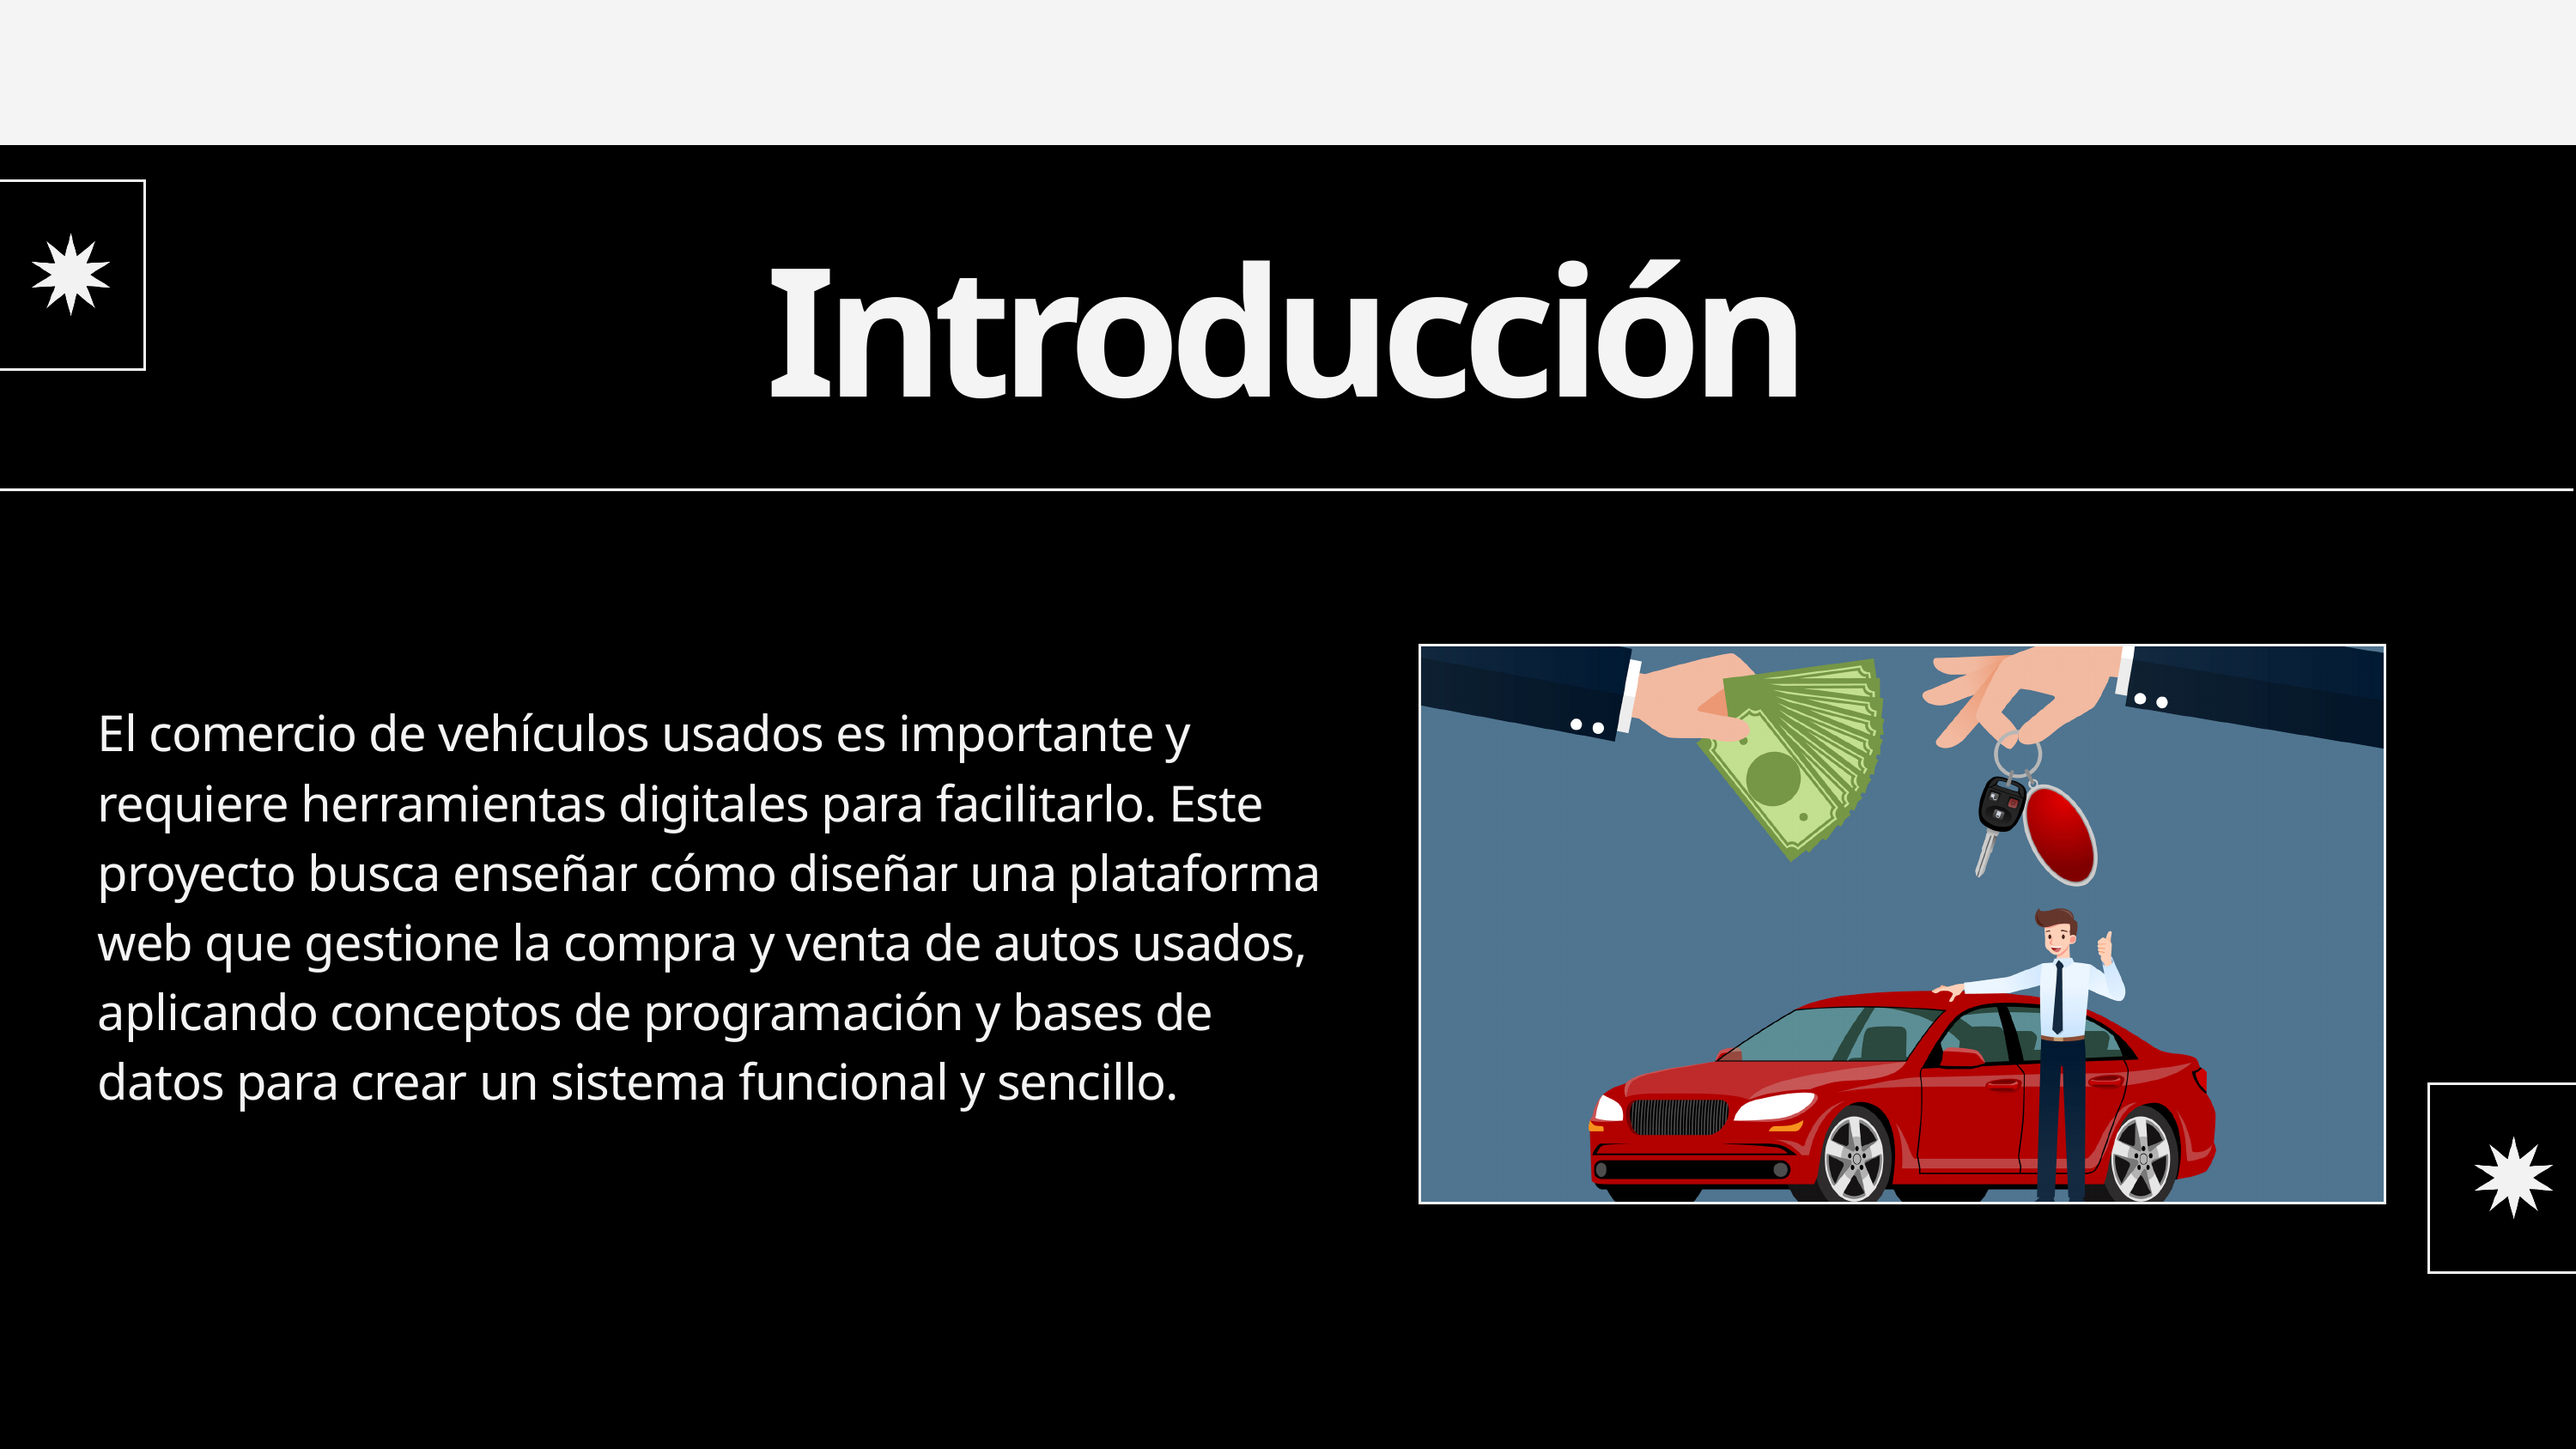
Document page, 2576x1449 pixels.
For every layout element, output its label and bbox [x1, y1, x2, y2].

text_box [1419, 645, 2385, 1203]
text_box [0, 180, 145, 370]
text_box [2427, 1083, 2576, 1273]
text_box [0, 144, 2576, 1449]
